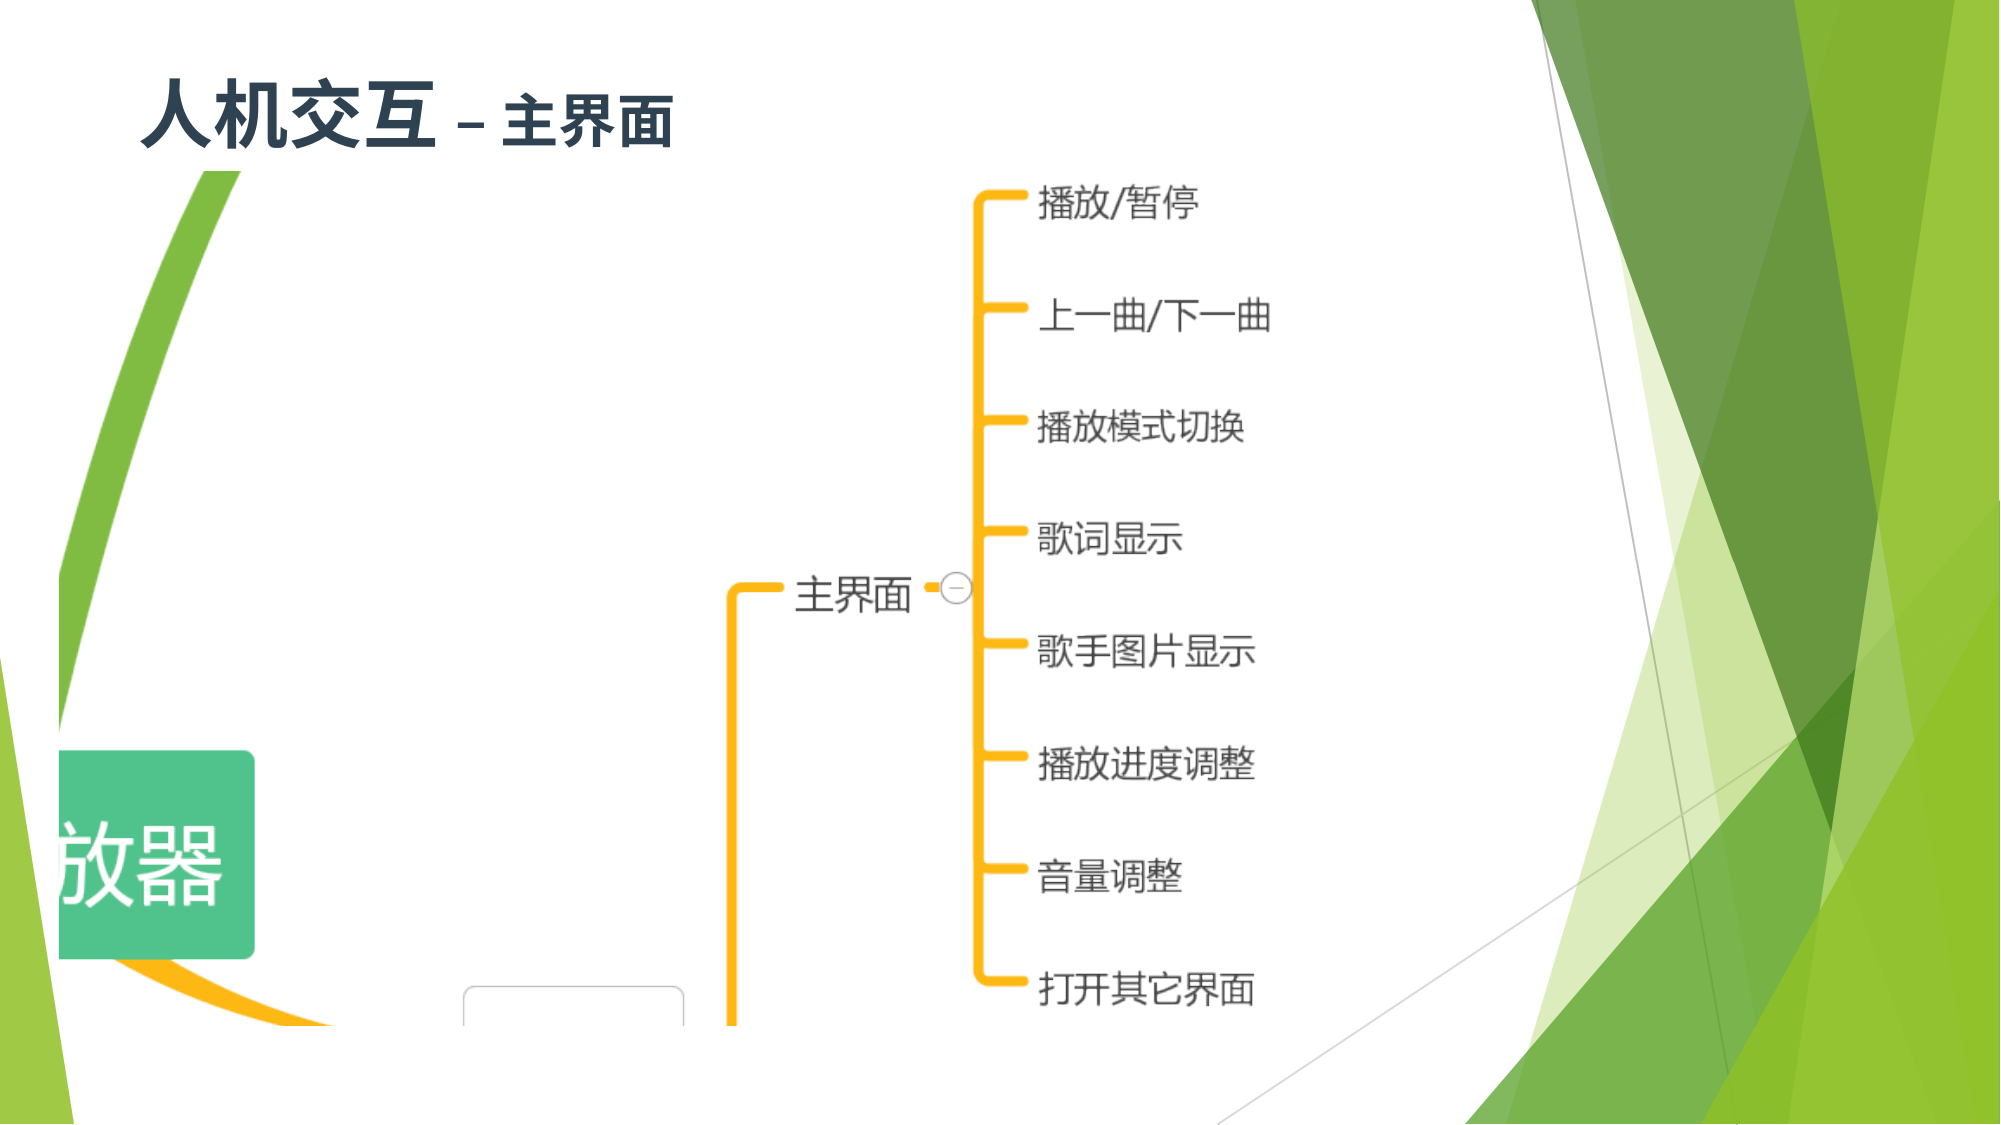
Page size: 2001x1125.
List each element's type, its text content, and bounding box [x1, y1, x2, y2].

title 人机交互 – 主界面 [123, 19, 1482, 169]
picture [0, 0, 2001, 1125]
